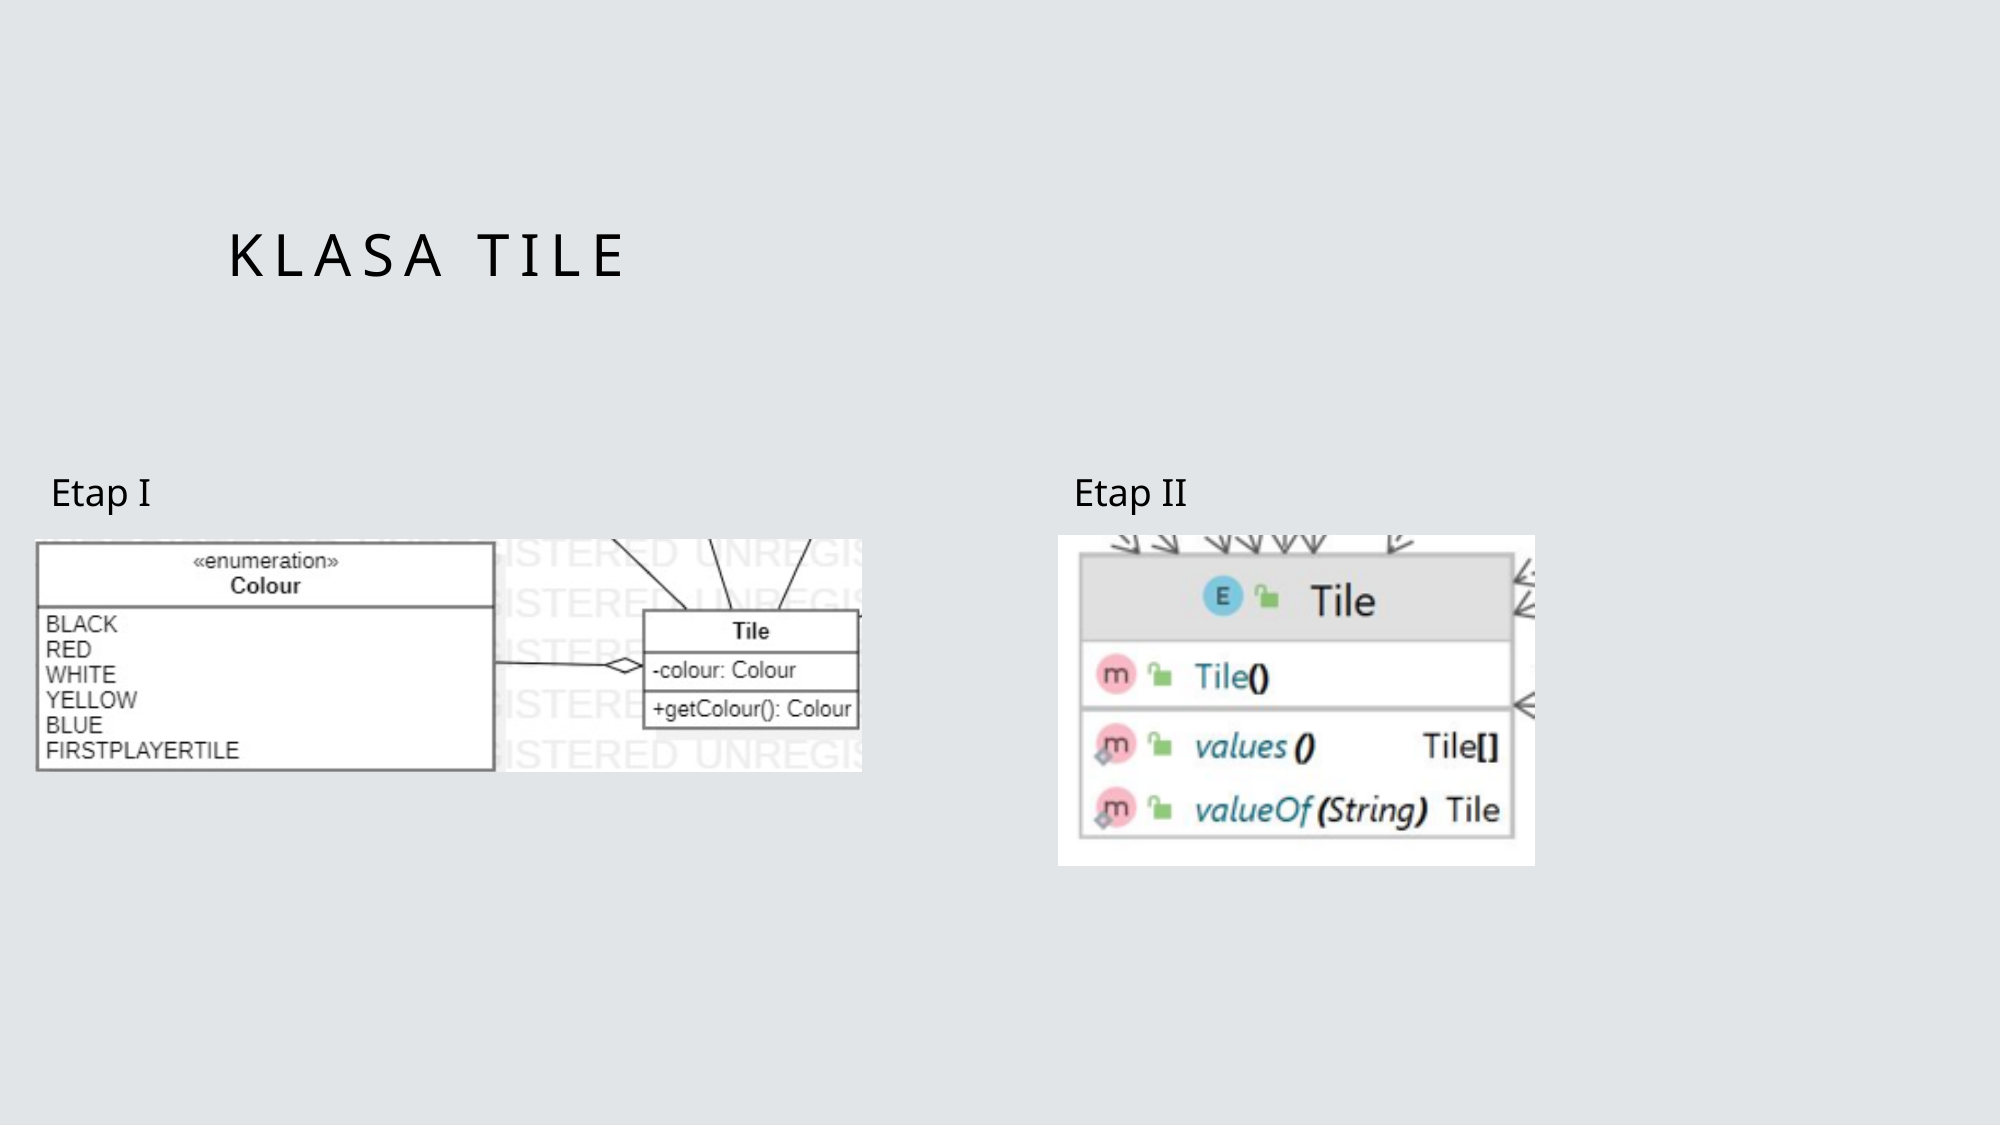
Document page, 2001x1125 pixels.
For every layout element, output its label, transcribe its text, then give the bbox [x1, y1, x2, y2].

text_box Etap II [1058, 461, 1628, 521]
title Klasa Tile [212, 138, 1788, 354]
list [35, 539, 862, 772]
text_box Etap I [35, 461, 605, 521]
picture [1058, 535, 1535, 866]
